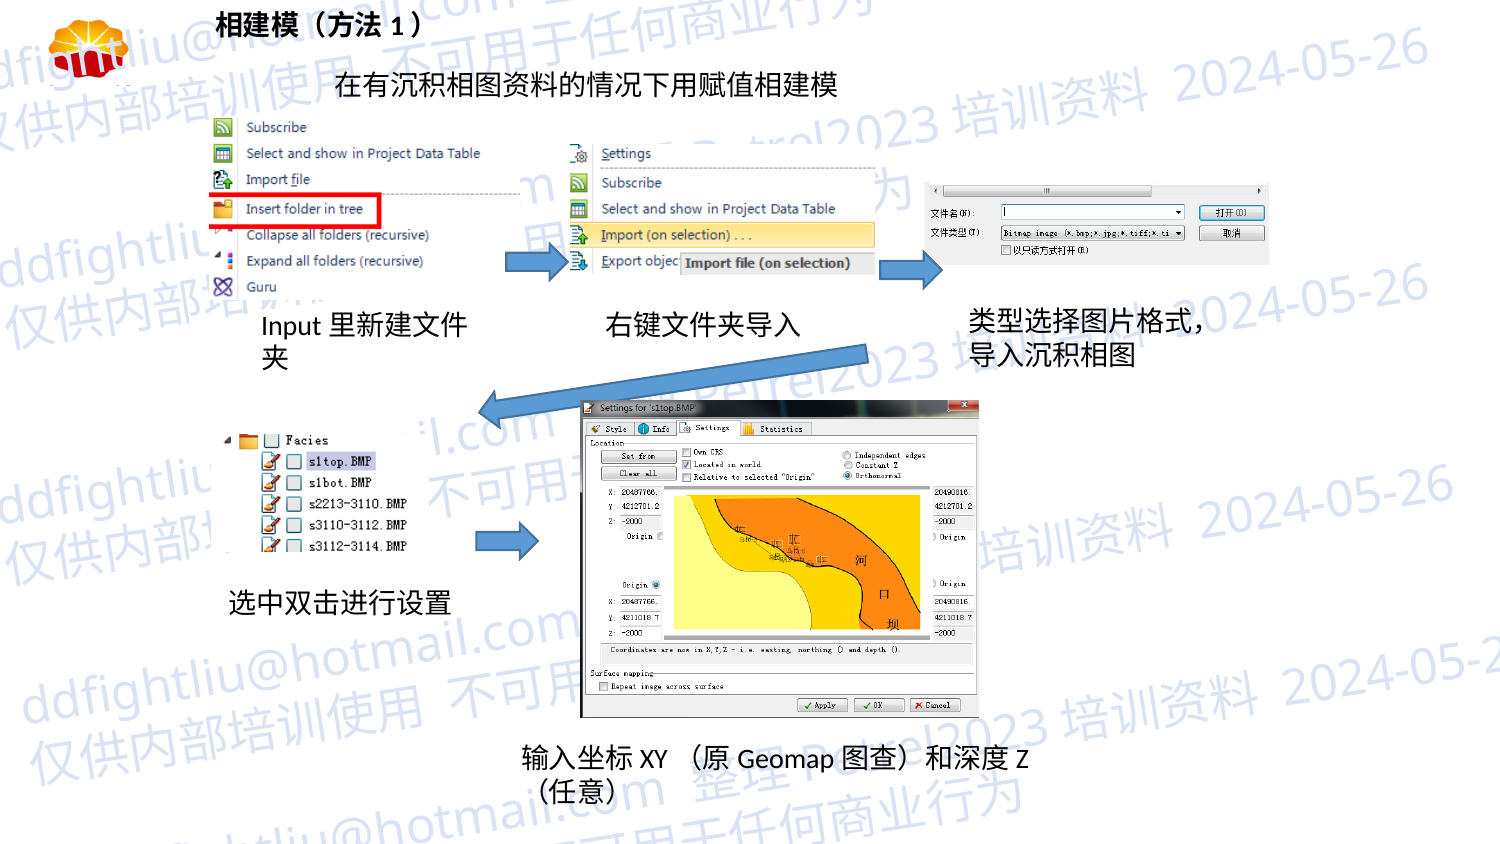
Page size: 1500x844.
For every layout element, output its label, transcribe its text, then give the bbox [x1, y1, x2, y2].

text_box 相建模（方法1） [200, 0, 479, 49]
text_box [475, 520, 540, 562]
picture [570, 144, 875, 275]
picture [39, 19, 134, 86]
text_box 在有沉积相图资料的情况下用赋值相建模 [319, 59, 1085, 108]
text_box [879, 249, 944, 291]
text_box 输入坐标XY（原Geomap图查）和深度Z（任意） [506, 732, 1097, 816]
text_box Input里新建文件夹 [246, 300, 509, 382]
text_box 类型选择图片格式，导入沉积相图 [953, 296, 1217, 379]
picture [580, 400, 979, 718]
text_box [521, 241, 570, 283]
text_box 右键文件夹导入 [590, 299, 854, 348]
picture [924, 182, 1269, 265]
picture [53, 55, 68, 76]
text_box [477, 343, 870, 430]
text_box 选中双击进行设置 [213, 577, 477, 627]
picture [209, 118, 521, 300]
picture [211, 434, 429, 553]
